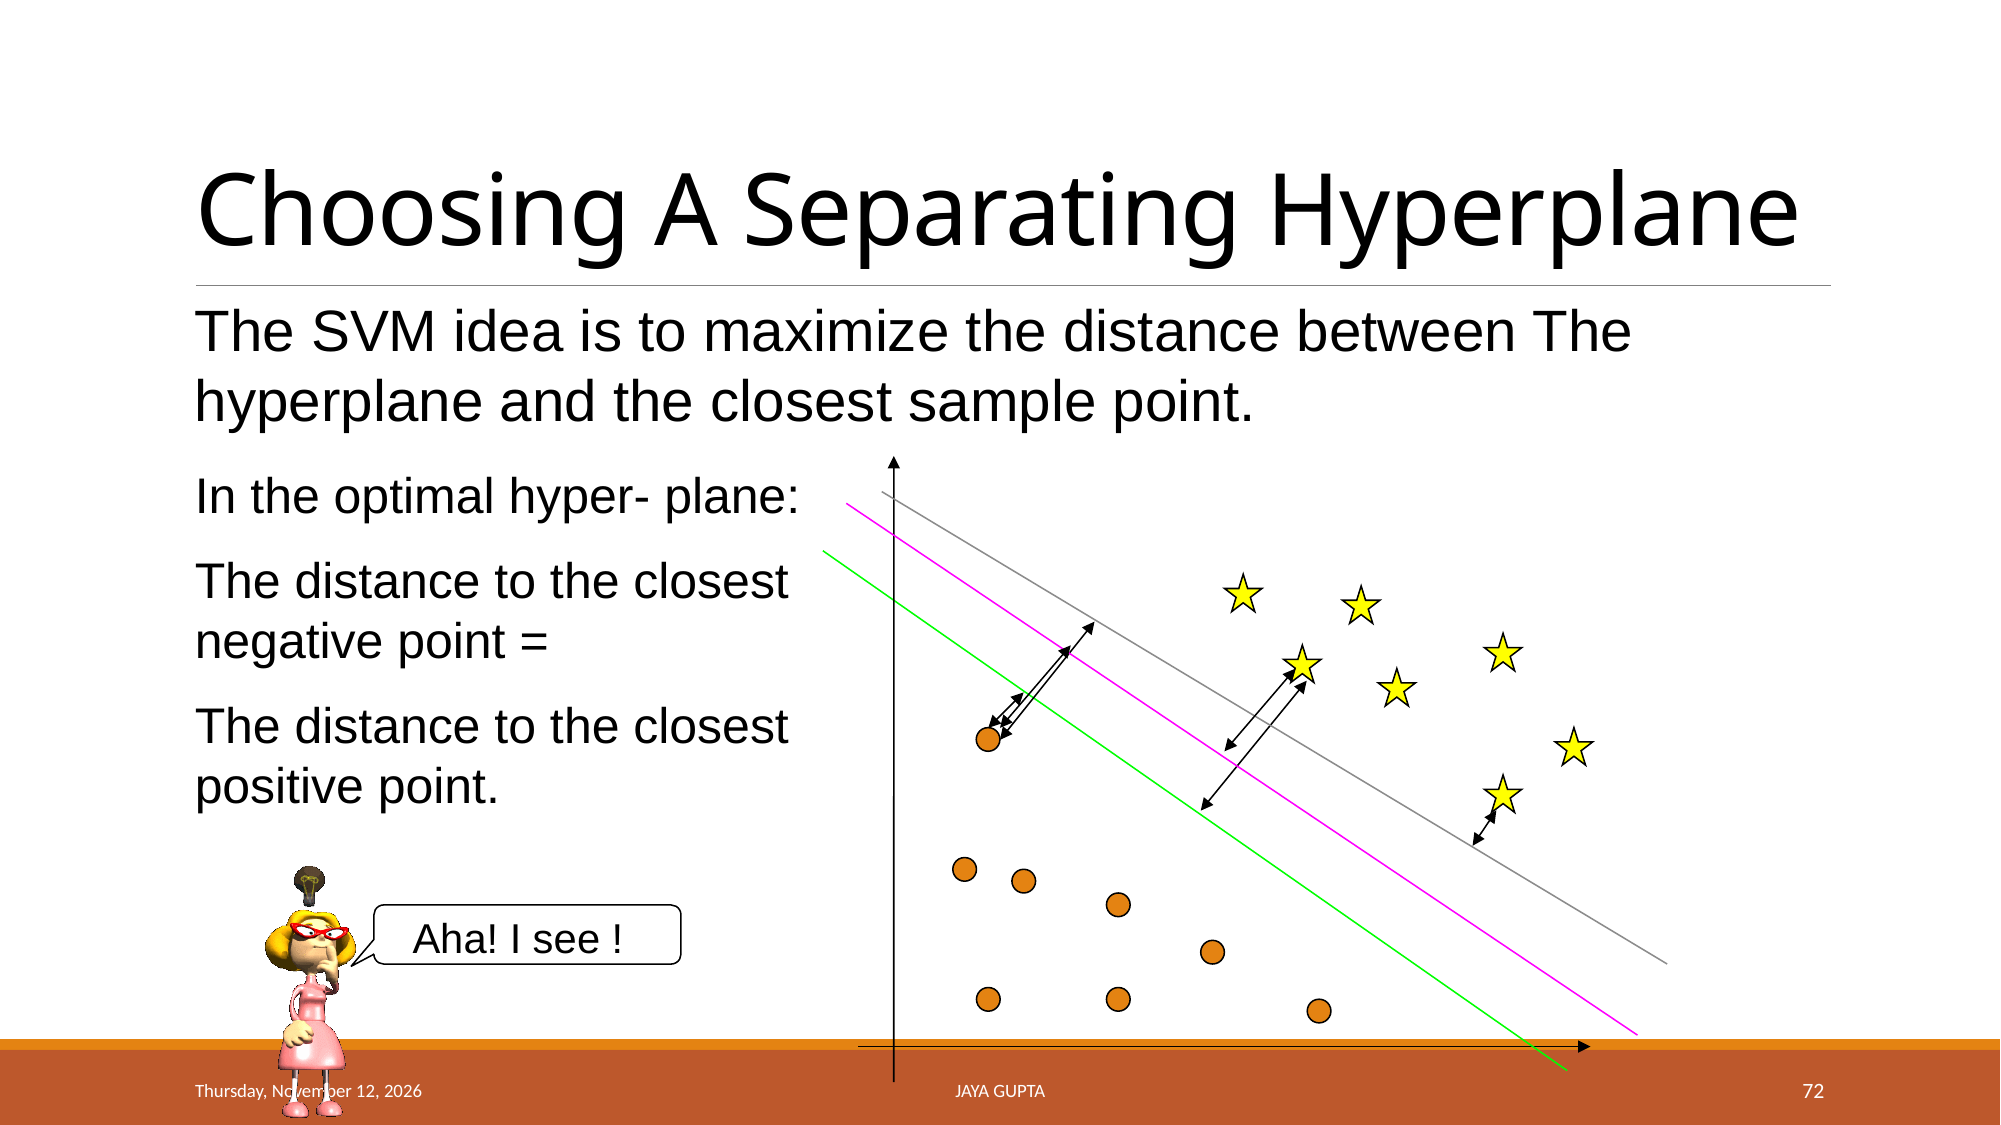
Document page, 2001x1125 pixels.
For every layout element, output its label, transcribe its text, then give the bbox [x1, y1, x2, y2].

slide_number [180, 1059, 246, 1120]
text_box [881, 491, 1668, 965]
text_box The SVM idea is to maximize the distance between The hyperplane and the closest sample point. [180, 395, 1656, 441]
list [249, 857, 381, 1125]
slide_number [388, 1059, 586, 1120]
text_box Aha! I see ! [397, 904, 819, 970]
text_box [845, 502, 1639, 1036]
footer JAYA GUPTA [604, 1059, 1396, 1120]
text_box [887, 455, 901, 488]
slide_number 72 [1624, 1059, 1840, 1120]
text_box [822, 550, 1568, 1072]
text_box [388, 904, 397, 966]
text_box In the optimal hyper- plane: The distance to the closest negative point = The distance to the closest positive point. [179, 456, 859, 906]
text_box Choosing A Separating Hyperplane [180, 156, 1831, 395]
